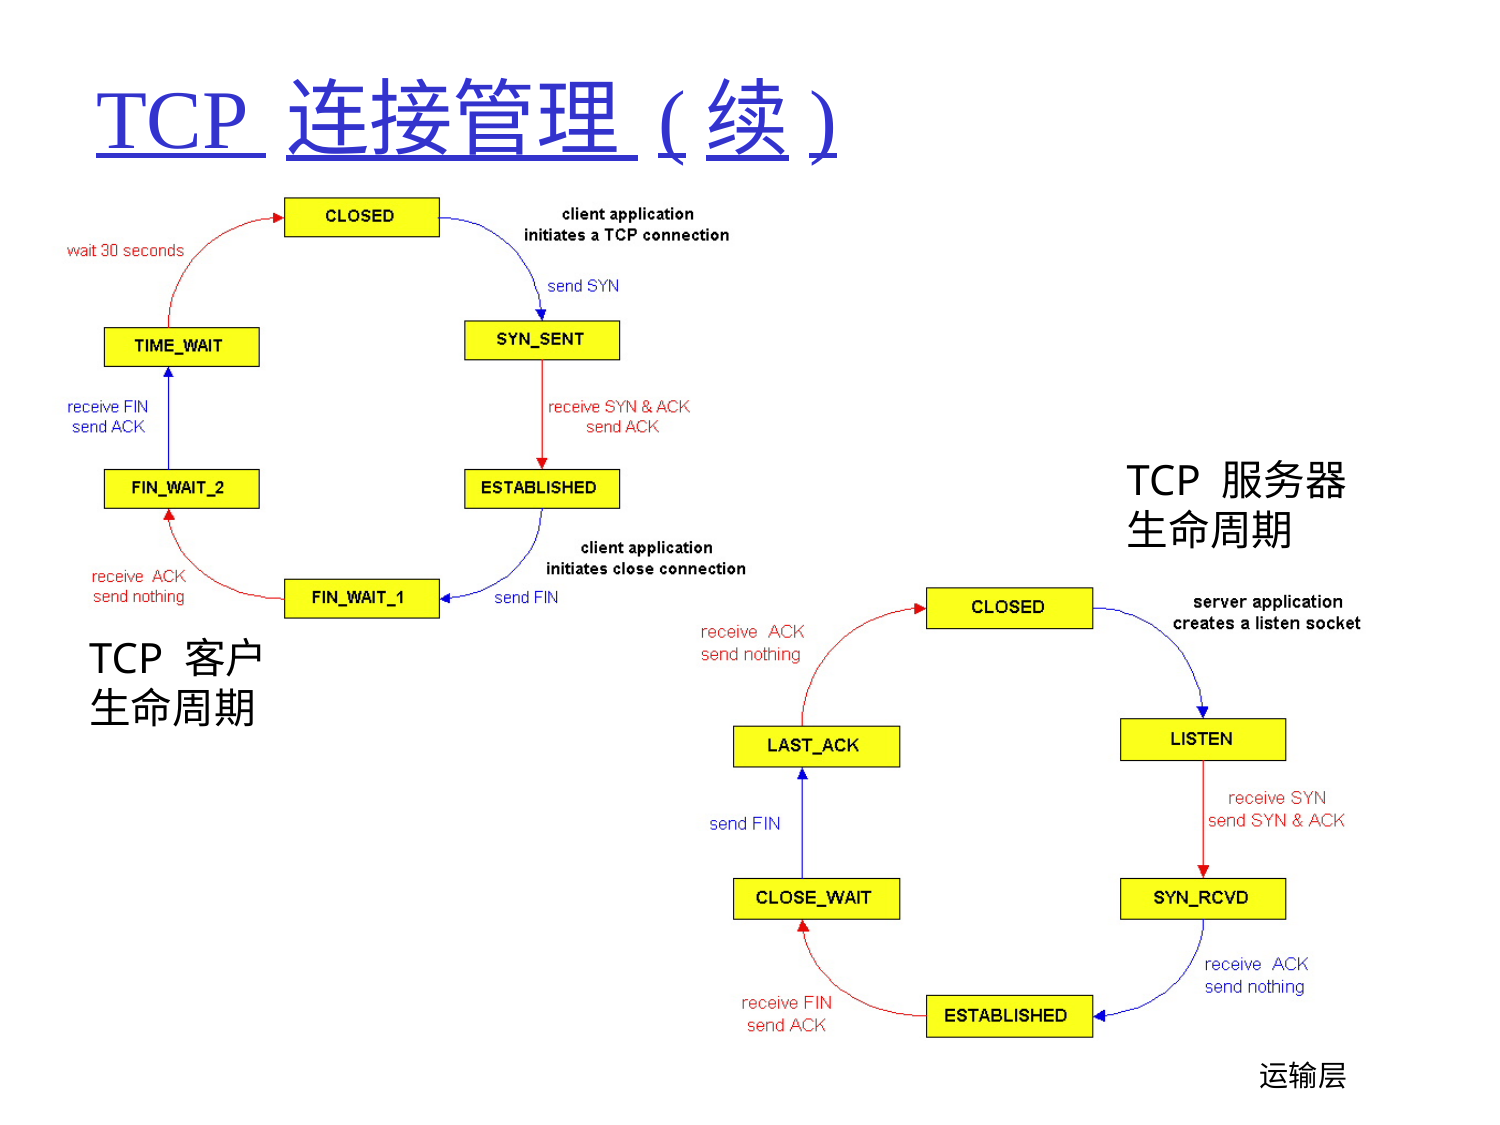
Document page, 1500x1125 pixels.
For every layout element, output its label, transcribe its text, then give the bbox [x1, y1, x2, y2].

text_box TCP 客户 生命周期 [74, 630, 283, 740]
slide_number [1338, 1049, 1451, 1125]
text_box TCP 服务器 生命周期 [1111, 446, 1362, 562]
title TCP 连接管理 (续) [80, 21, 1357, 210]
picture [0, 193, 1401, 1042]
footer 运输层 [887, 1050, 1338, 1125]
